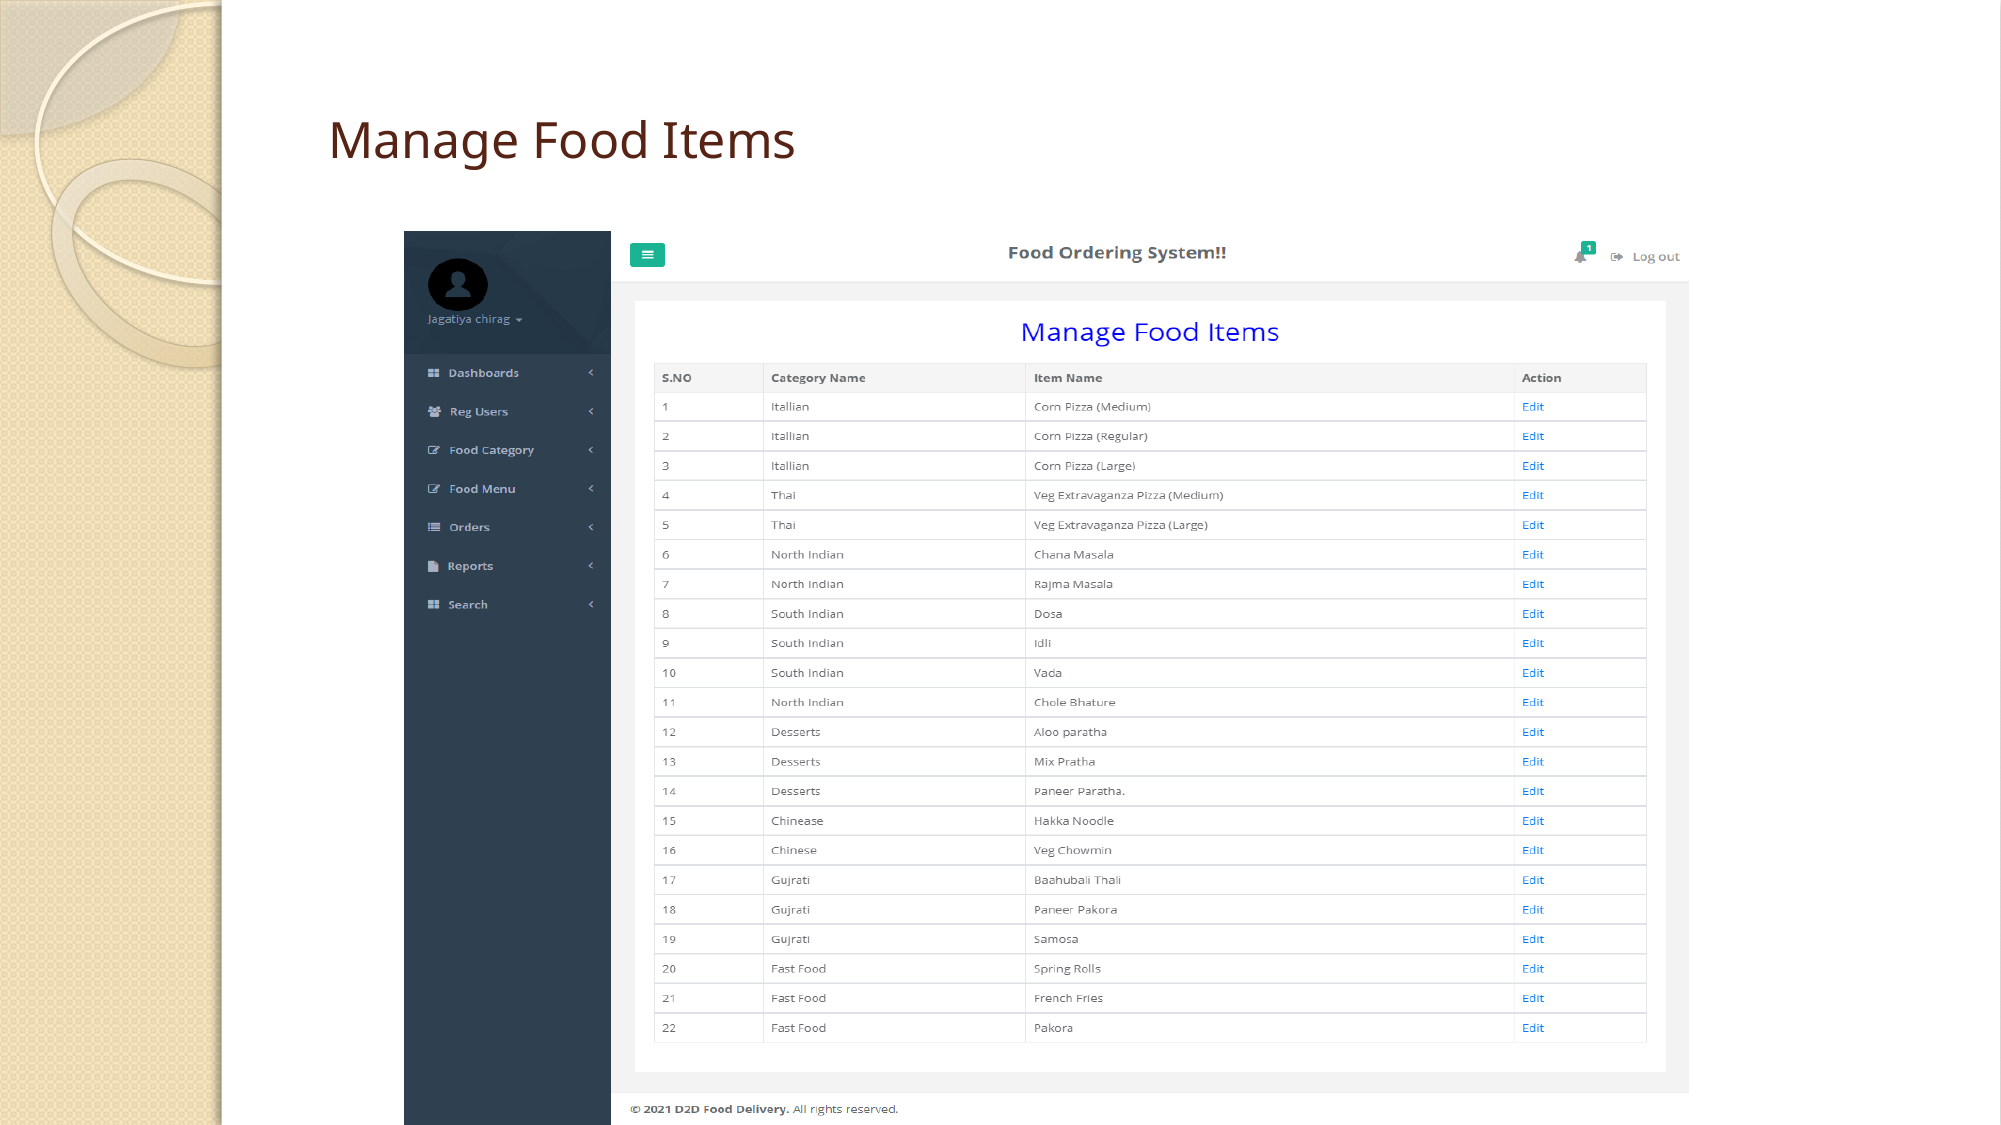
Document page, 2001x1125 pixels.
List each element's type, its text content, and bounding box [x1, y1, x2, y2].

title Manage Food Items [313, 45, 1954, 233]
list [404, 230, 1689, 1125]
